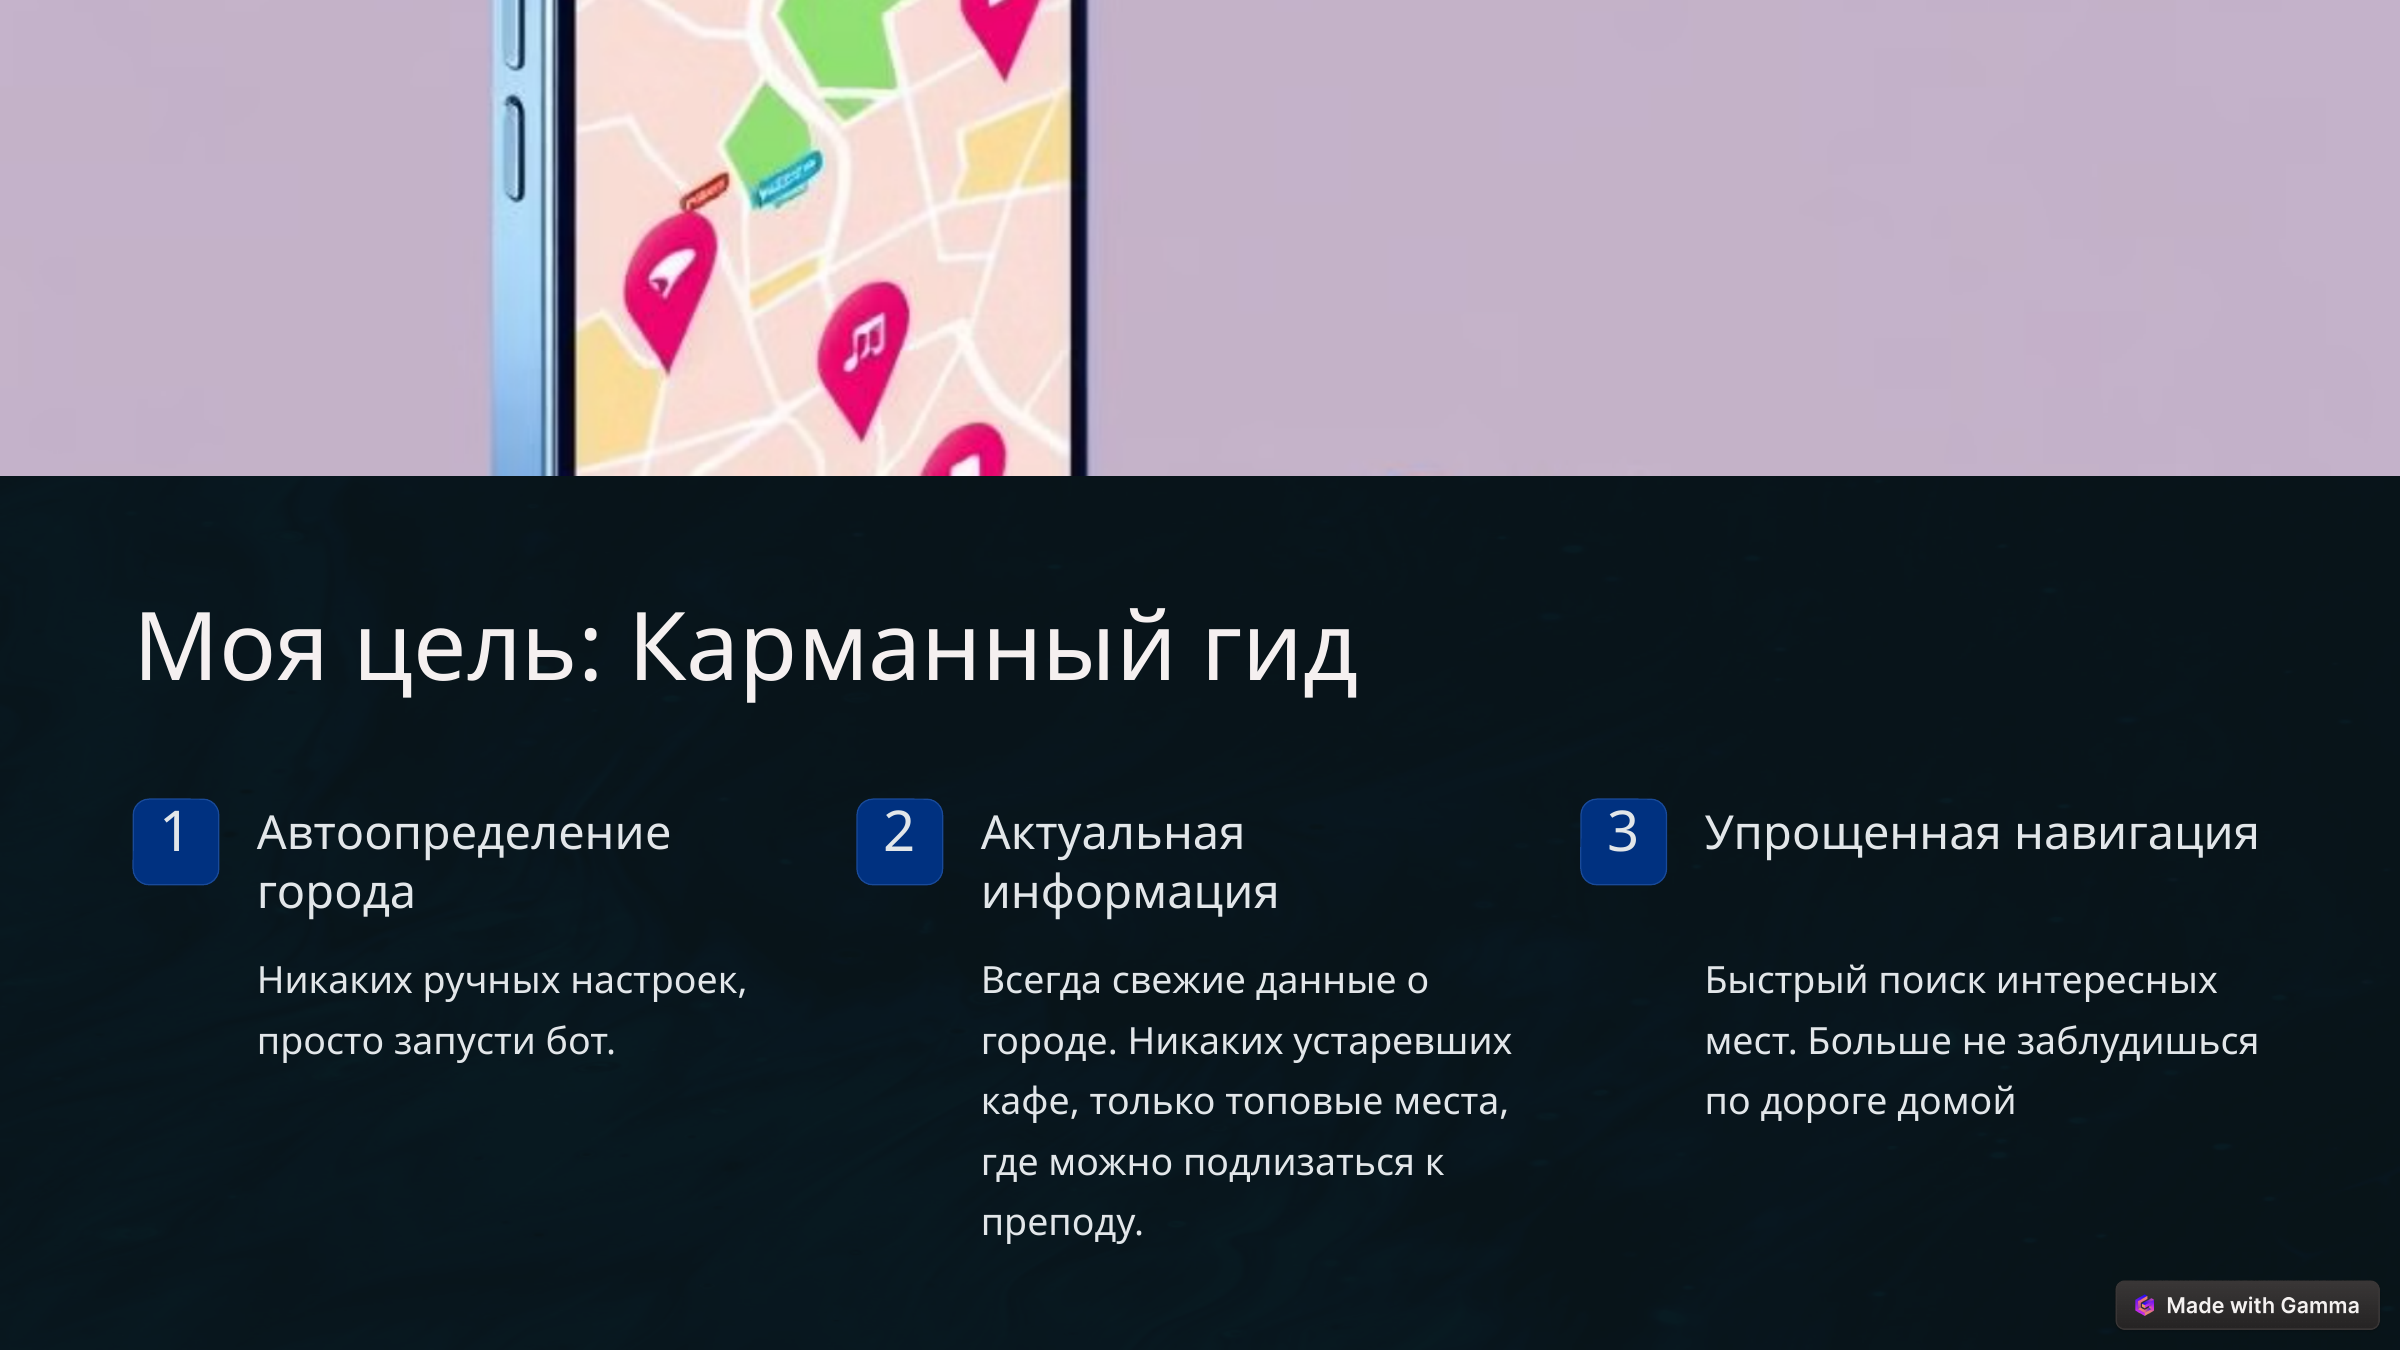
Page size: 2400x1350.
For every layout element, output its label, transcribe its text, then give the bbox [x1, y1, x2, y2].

picture [0, 0, 2400, 476]
text_box Моя цель: Карманный гид [133, 580, 1406, 700]
text_box Актуальная информация [980, 799, 1543, 919]
text_box Упрощенная навигация [1704, 799, 2267, 919]
text_box Всегда свежие данные о городе. Никаких устаревших кафе, только топовые места, где можно подлизаться к преподу. [980, 940, 1543, 1246]
picture [2106, 1271, 2389, 1339]
text_box Быстрый поиск интересных мест. Больше не заблудишься по дороге домой [1704, 940, 2267, 1185]
text_box 1 [147, 806, 205, 878]
text_box 3 [1595, 806, 1653, 878]
text_box [133, 799, 219, 885]
text_box Никаких ручных настроек, просто запусти бот. [256, 940, 819, 1063]
text_box Автоопределение города [256, 799, 819, 919]
text_box [856, 799, 943, 885]
text_box 2 [871, 806, 929, 878]
text_box [1580, 799, 1667, 885]
